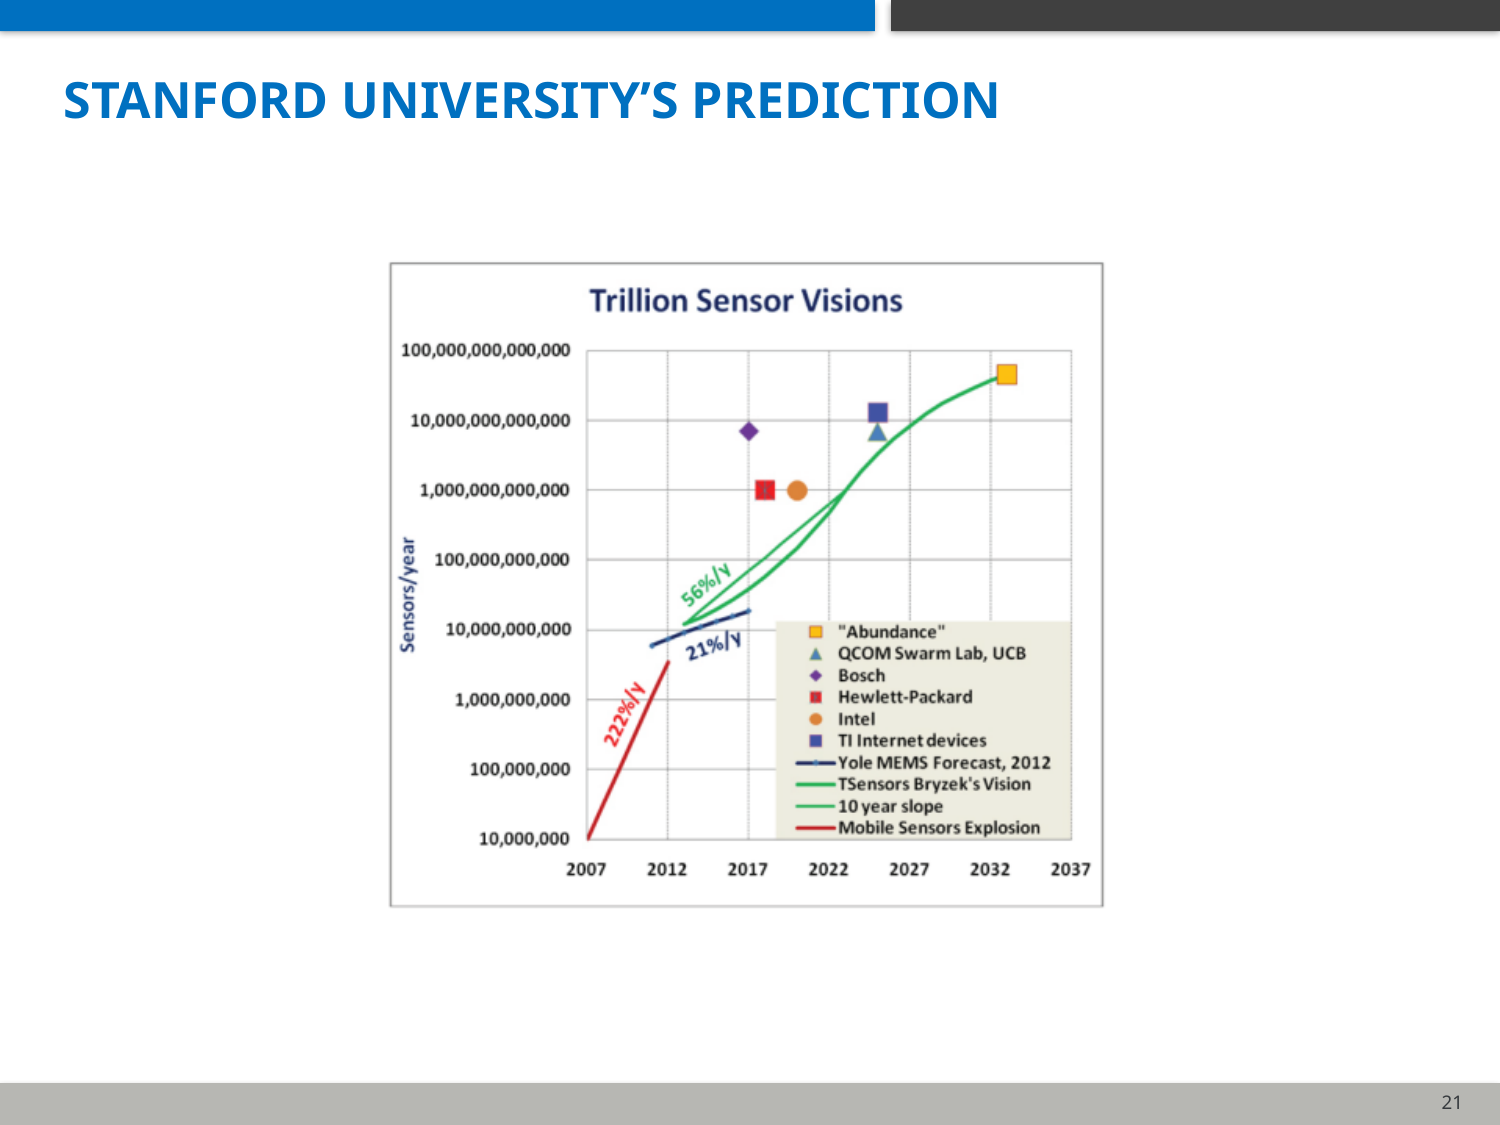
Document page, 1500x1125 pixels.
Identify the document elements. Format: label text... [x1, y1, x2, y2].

title Stanford University’s Prediction [48, 54, 1424, 142]
picture [383, 257, 1110, 914]
